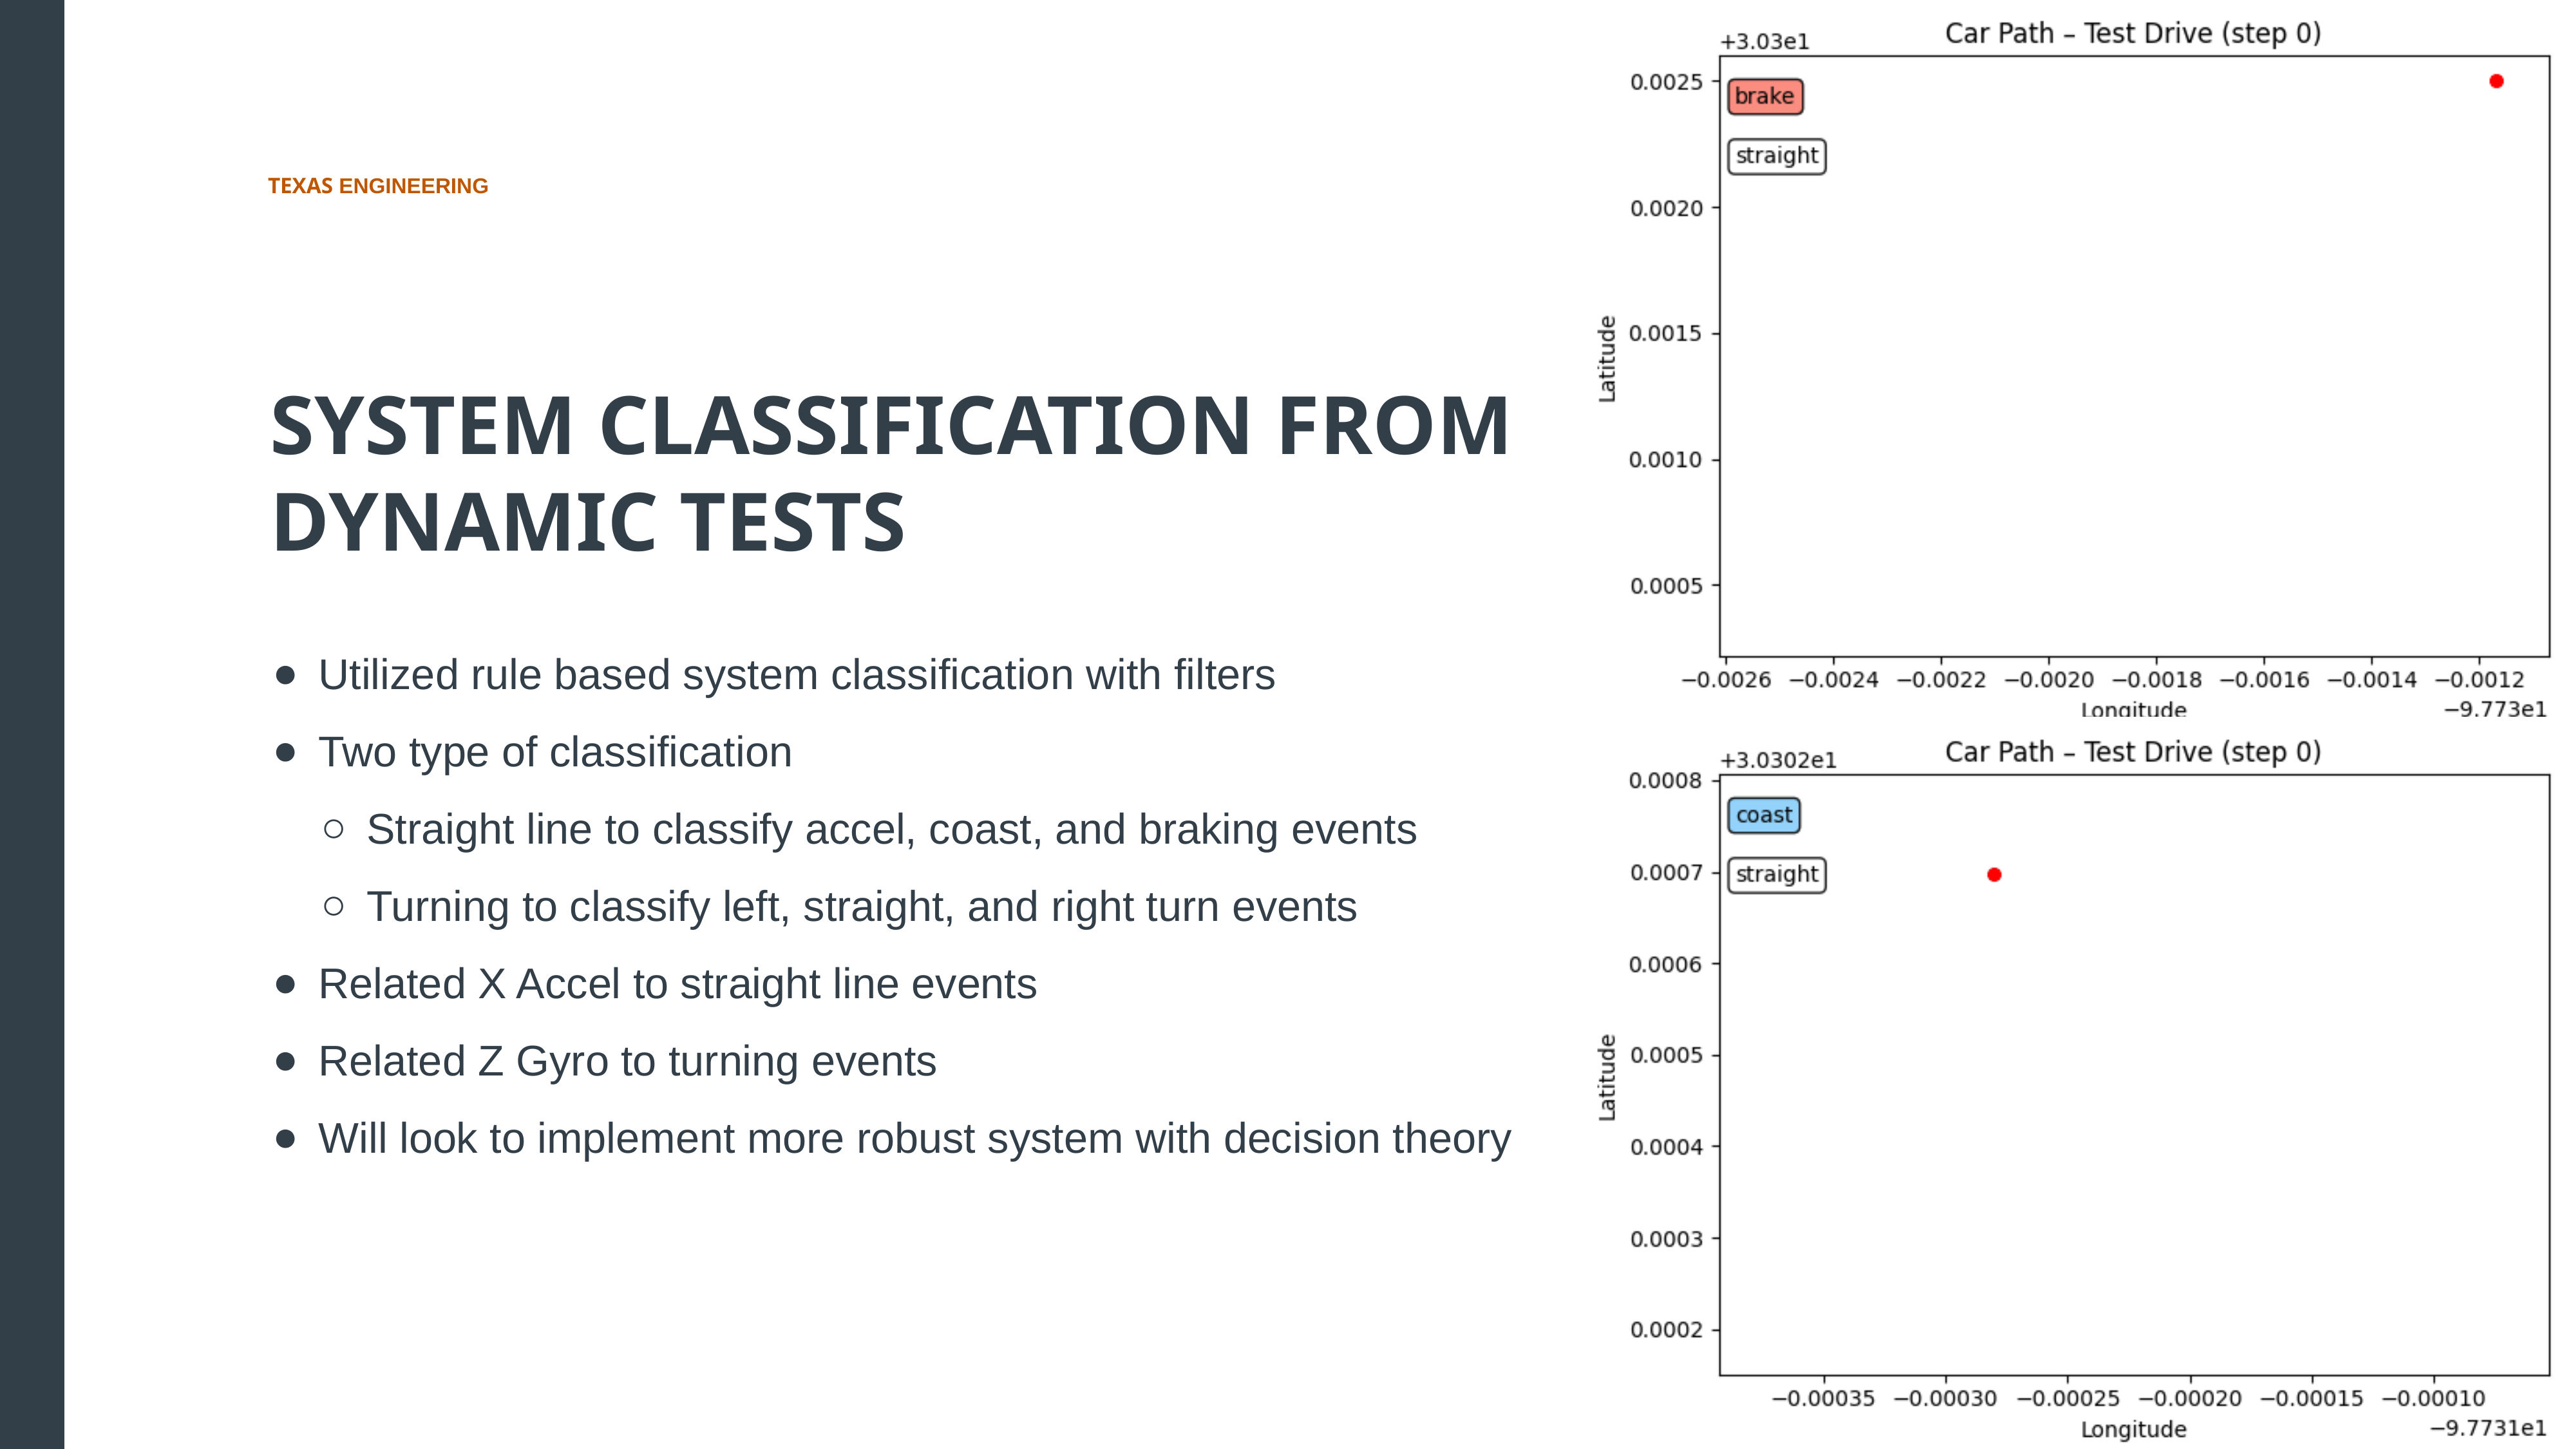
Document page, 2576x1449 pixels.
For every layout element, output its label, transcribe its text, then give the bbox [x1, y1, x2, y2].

text_box [0, 0, 64, 1449]
text_box Utilized rule based system classification with filters Two type of classification Straight line to classify accel, coast, and braking events Turning to classify left, straight, and right turn events Related X Accel to straight line events Related Z Gyro to turning events Will look to implement more robust system with decision theory [260, 616, 1571, 1167]
text_box SYSTEM CLASSIFICATION FROM DYNAMIC TESTS [260, 369, 1571, 573]
picture [1574, 0, 2573, 1449]
